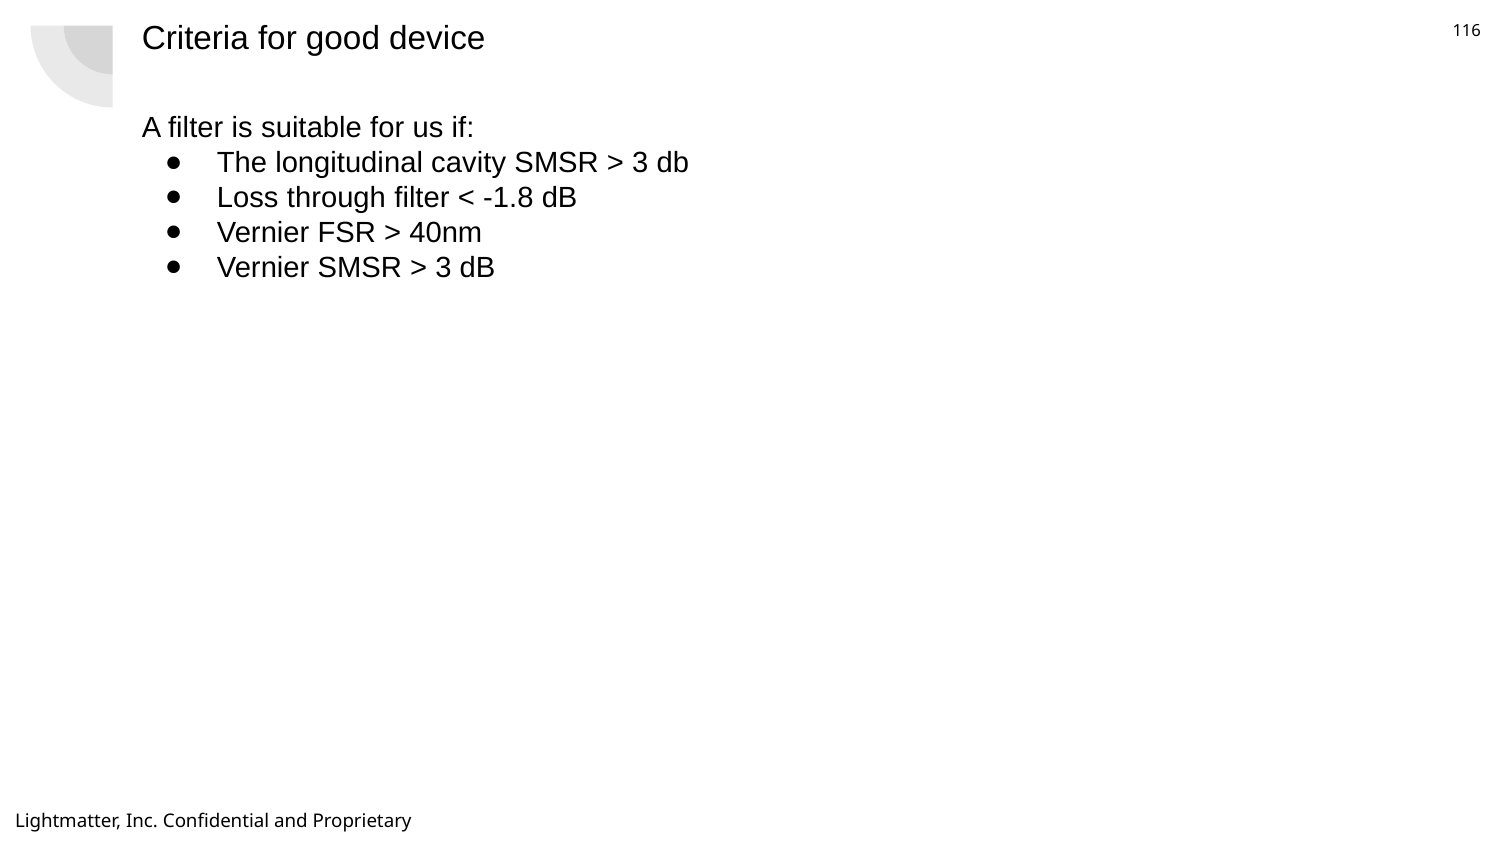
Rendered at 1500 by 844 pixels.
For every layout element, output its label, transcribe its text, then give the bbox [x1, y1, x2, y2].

list A filter is suitable for us if: The longitudinal cavity SMSR > 3 db Loss through filter < -1.8 dB Vernier FSR > 40nm Vernier SMSR > 3 dB [126, 93, 1368, 744]
title Criteria for good device [126, 0, 1281, 73]
